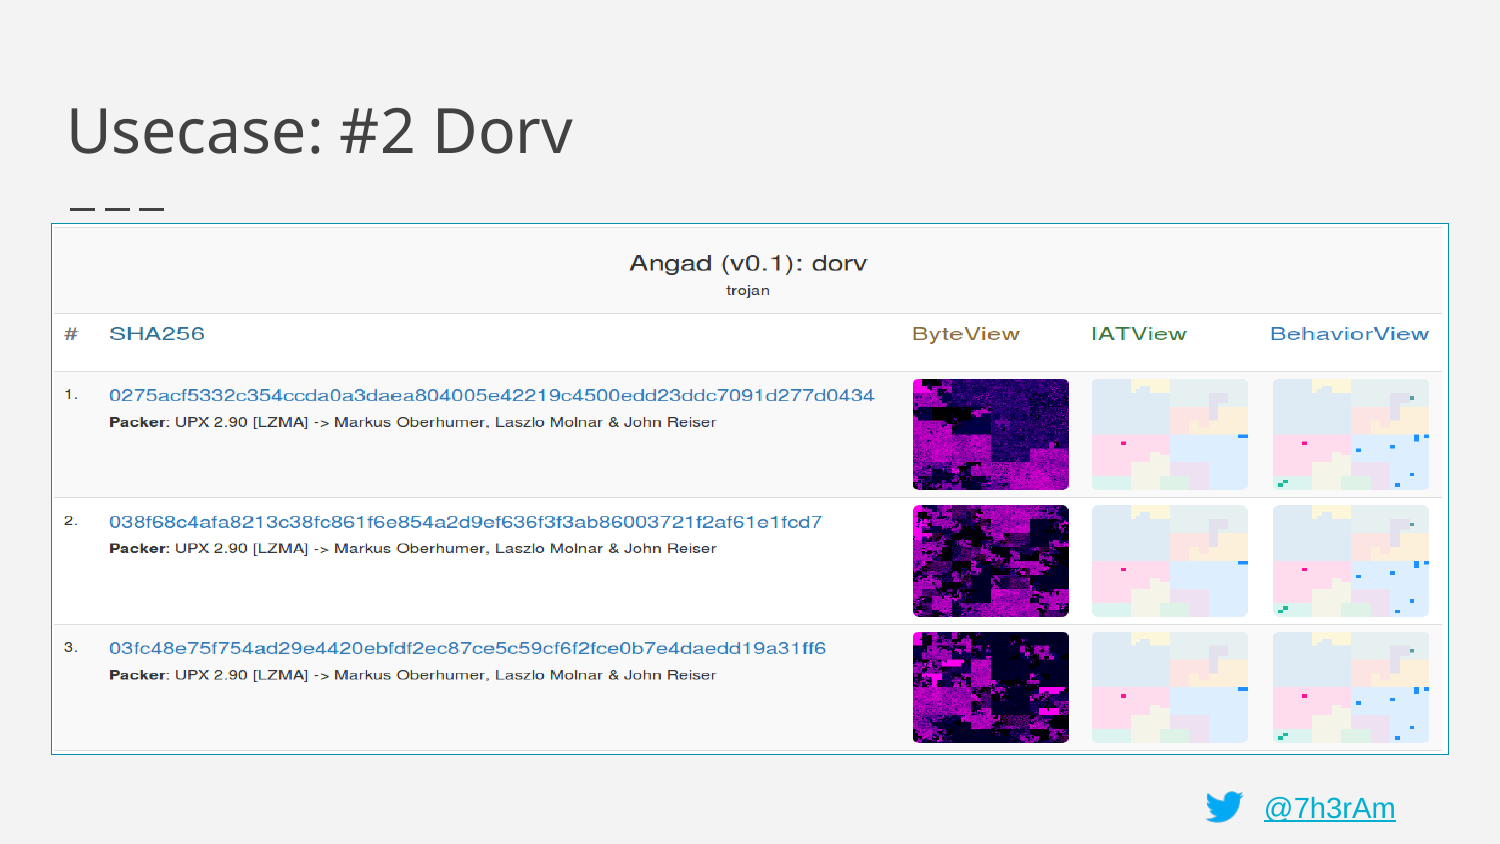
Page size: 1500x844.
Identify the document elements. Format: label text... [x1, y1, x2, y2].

text_box @7h3rAm [1250, 782, 1449, 832]
picture [50, 223, 1450, 755]
picture [1199, 782, 1250, 833]
title Usecase: #2 Dorv [51, 61, 1449, 182]
